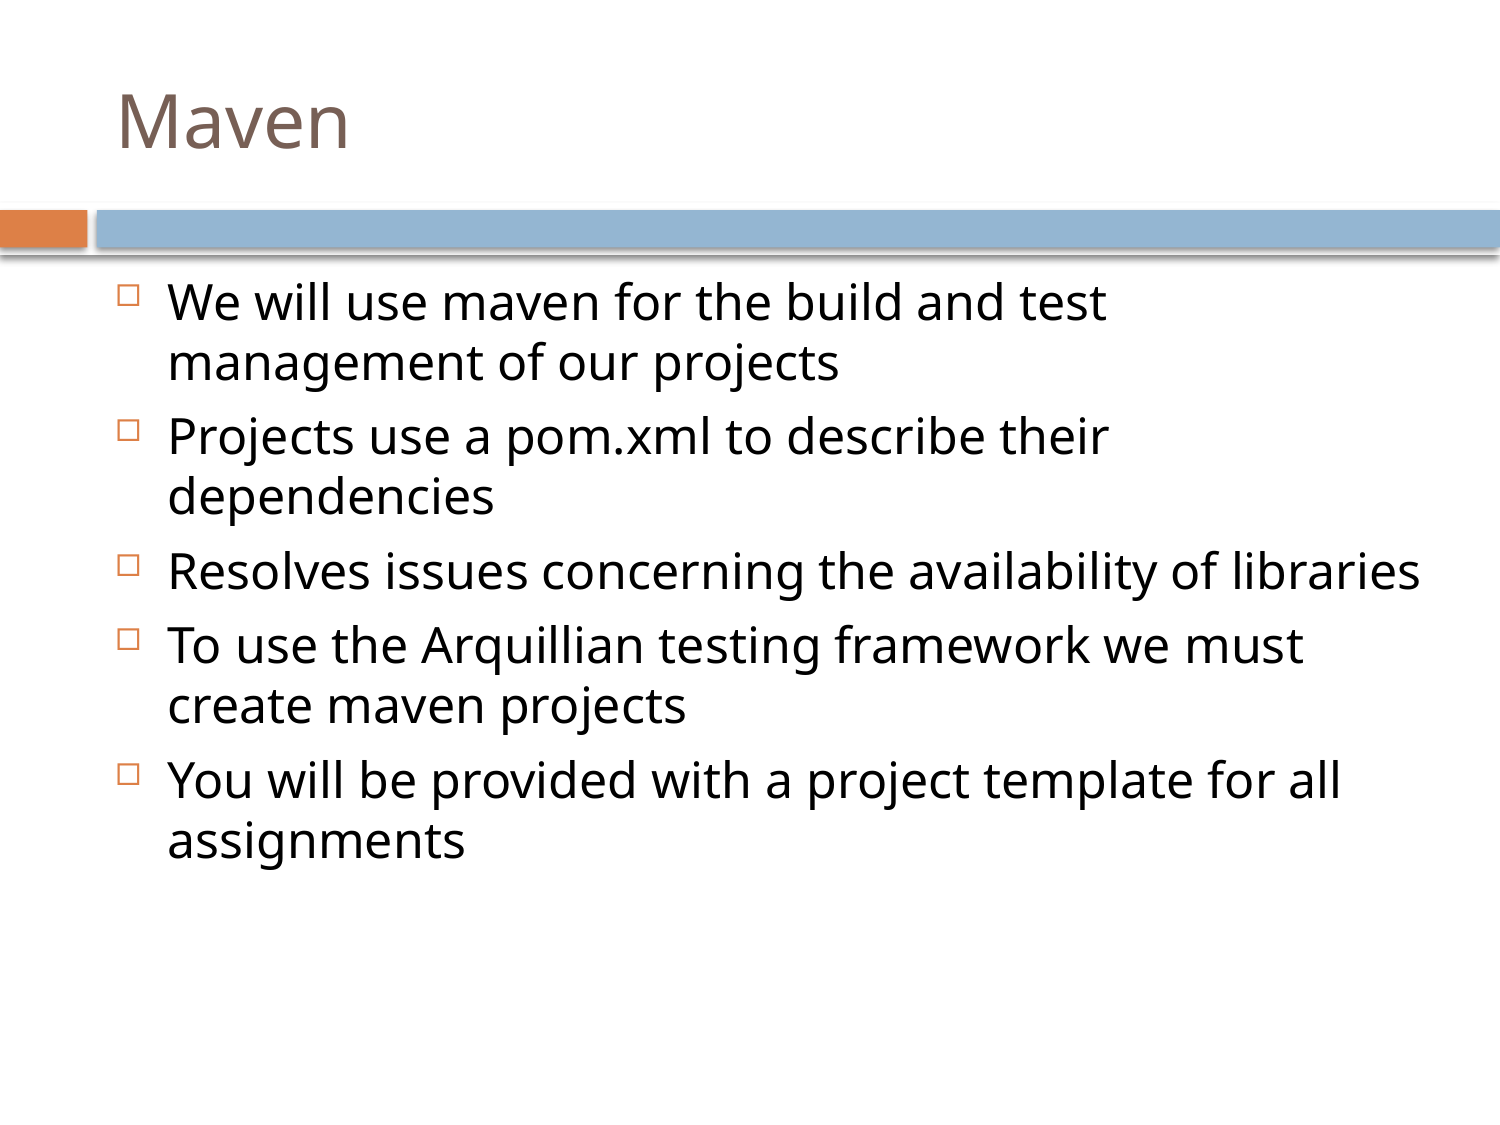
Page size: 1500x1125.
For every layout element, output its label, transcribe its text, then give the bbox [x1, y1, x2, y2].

list We will use maven for the build and test management of our projects Projects use a pom.xml to describe their dependencies Resolves issues concerning the availability of libraries To use the Arquillian testing framework we must create maven projects You will be provided with a project template for all assignments [100, 262, 1438, 1035]
title Maven [100, 37, 1438, 200]
